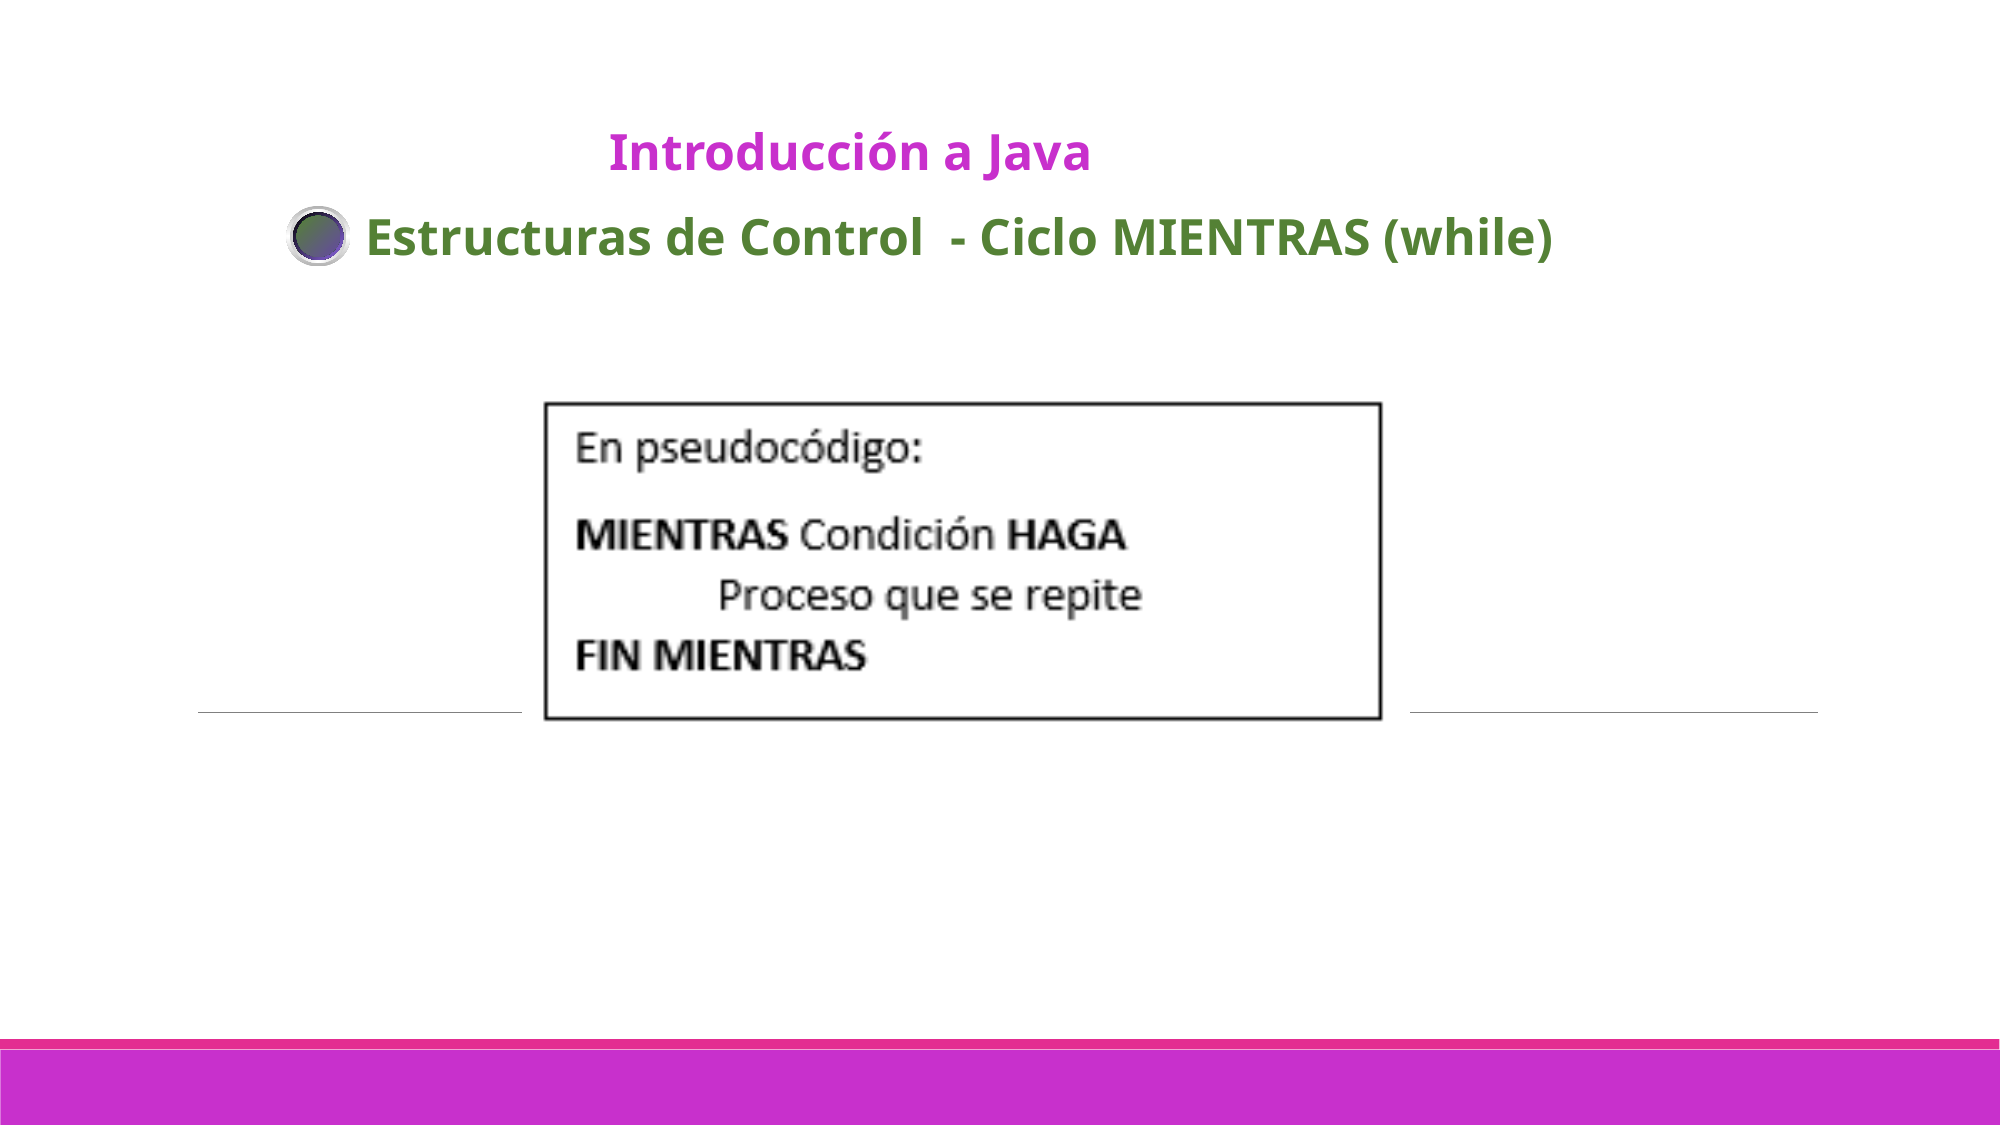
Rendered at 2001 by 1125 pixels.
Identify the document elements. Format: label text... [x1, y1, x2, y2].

text_box Estructuras de Control - Ciclo MIENTRAS (while) [349, 198, 1807, 274]
text_box Introducción a Java [594, 112, 1694, 188]
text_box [285, 205, 351, 267]
picture [522, 380, 1411, 745]
